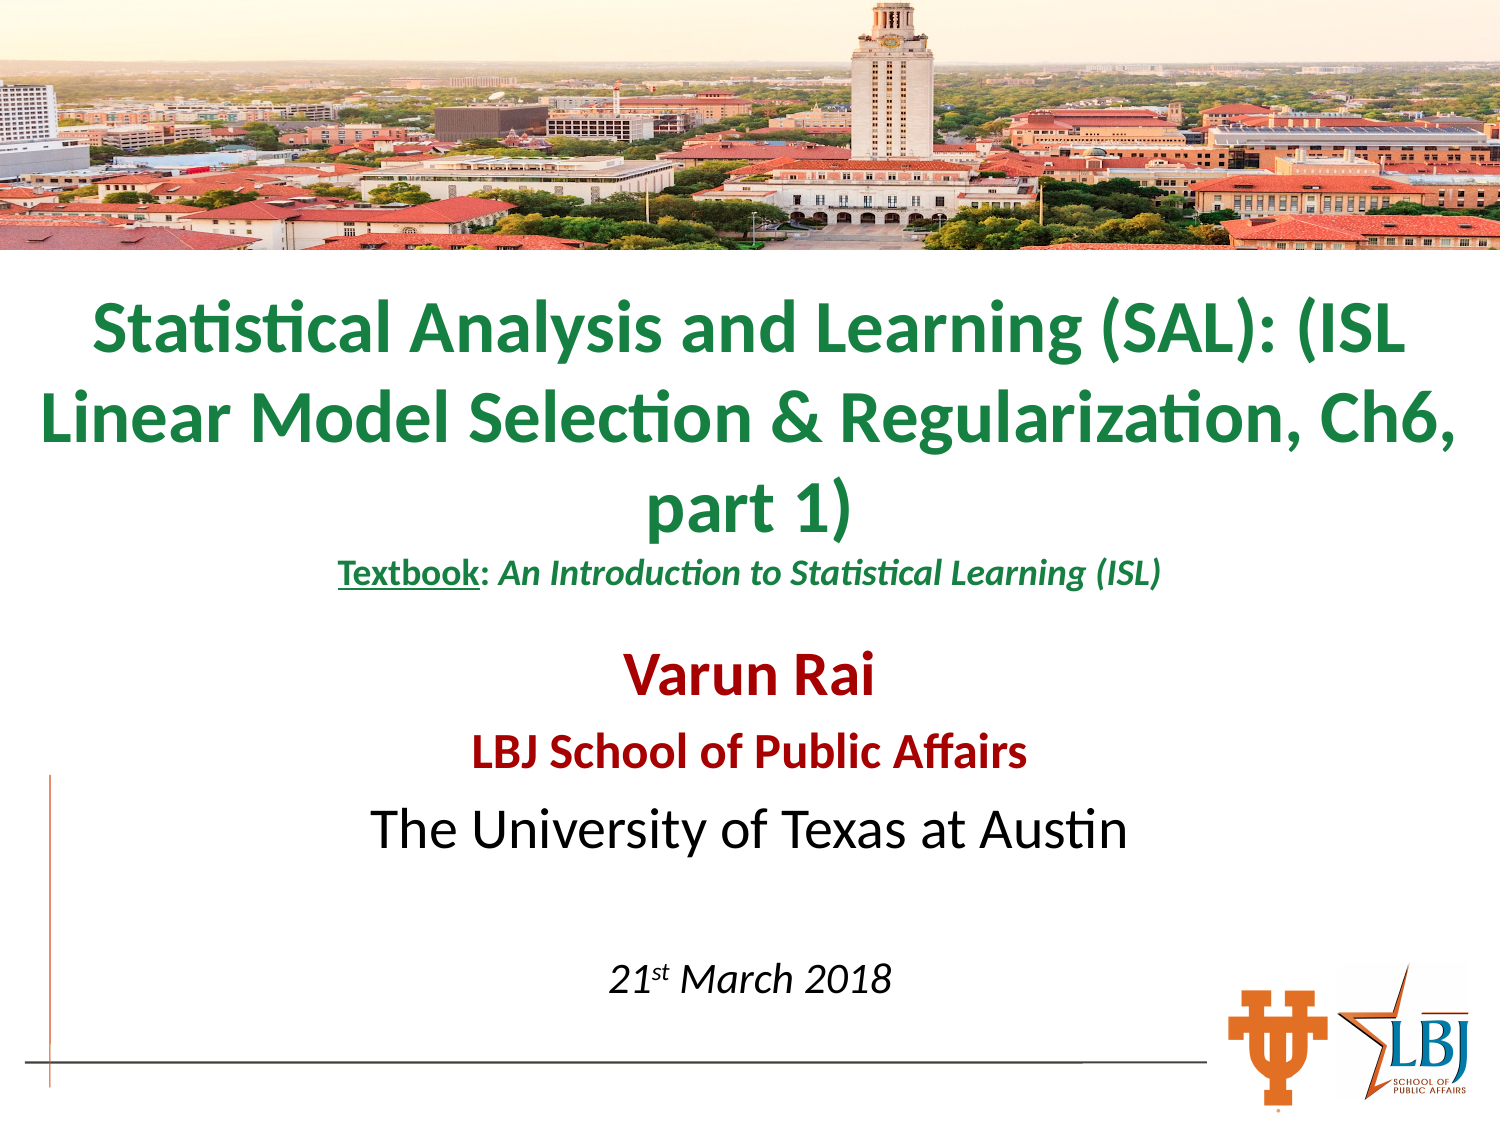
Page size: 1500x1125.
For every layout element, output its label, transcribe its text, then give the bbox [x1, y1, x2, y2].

subtitle Varun Rai LBJ School of Public Affairs The University of Texas at Austin 21st March 2018 [225, 624, 1275, 1011]
picture [1209, 962, 1469, 1116]
title Statistical Analysis and Learning (SAL): (ISL Linear Model Selection & Regularization, Ch6, part 1) Textbook: An Introduction to Statistical Learning (ISL) [0, 270, 1500, 601]
picture [0, 0, 1500, 251]
